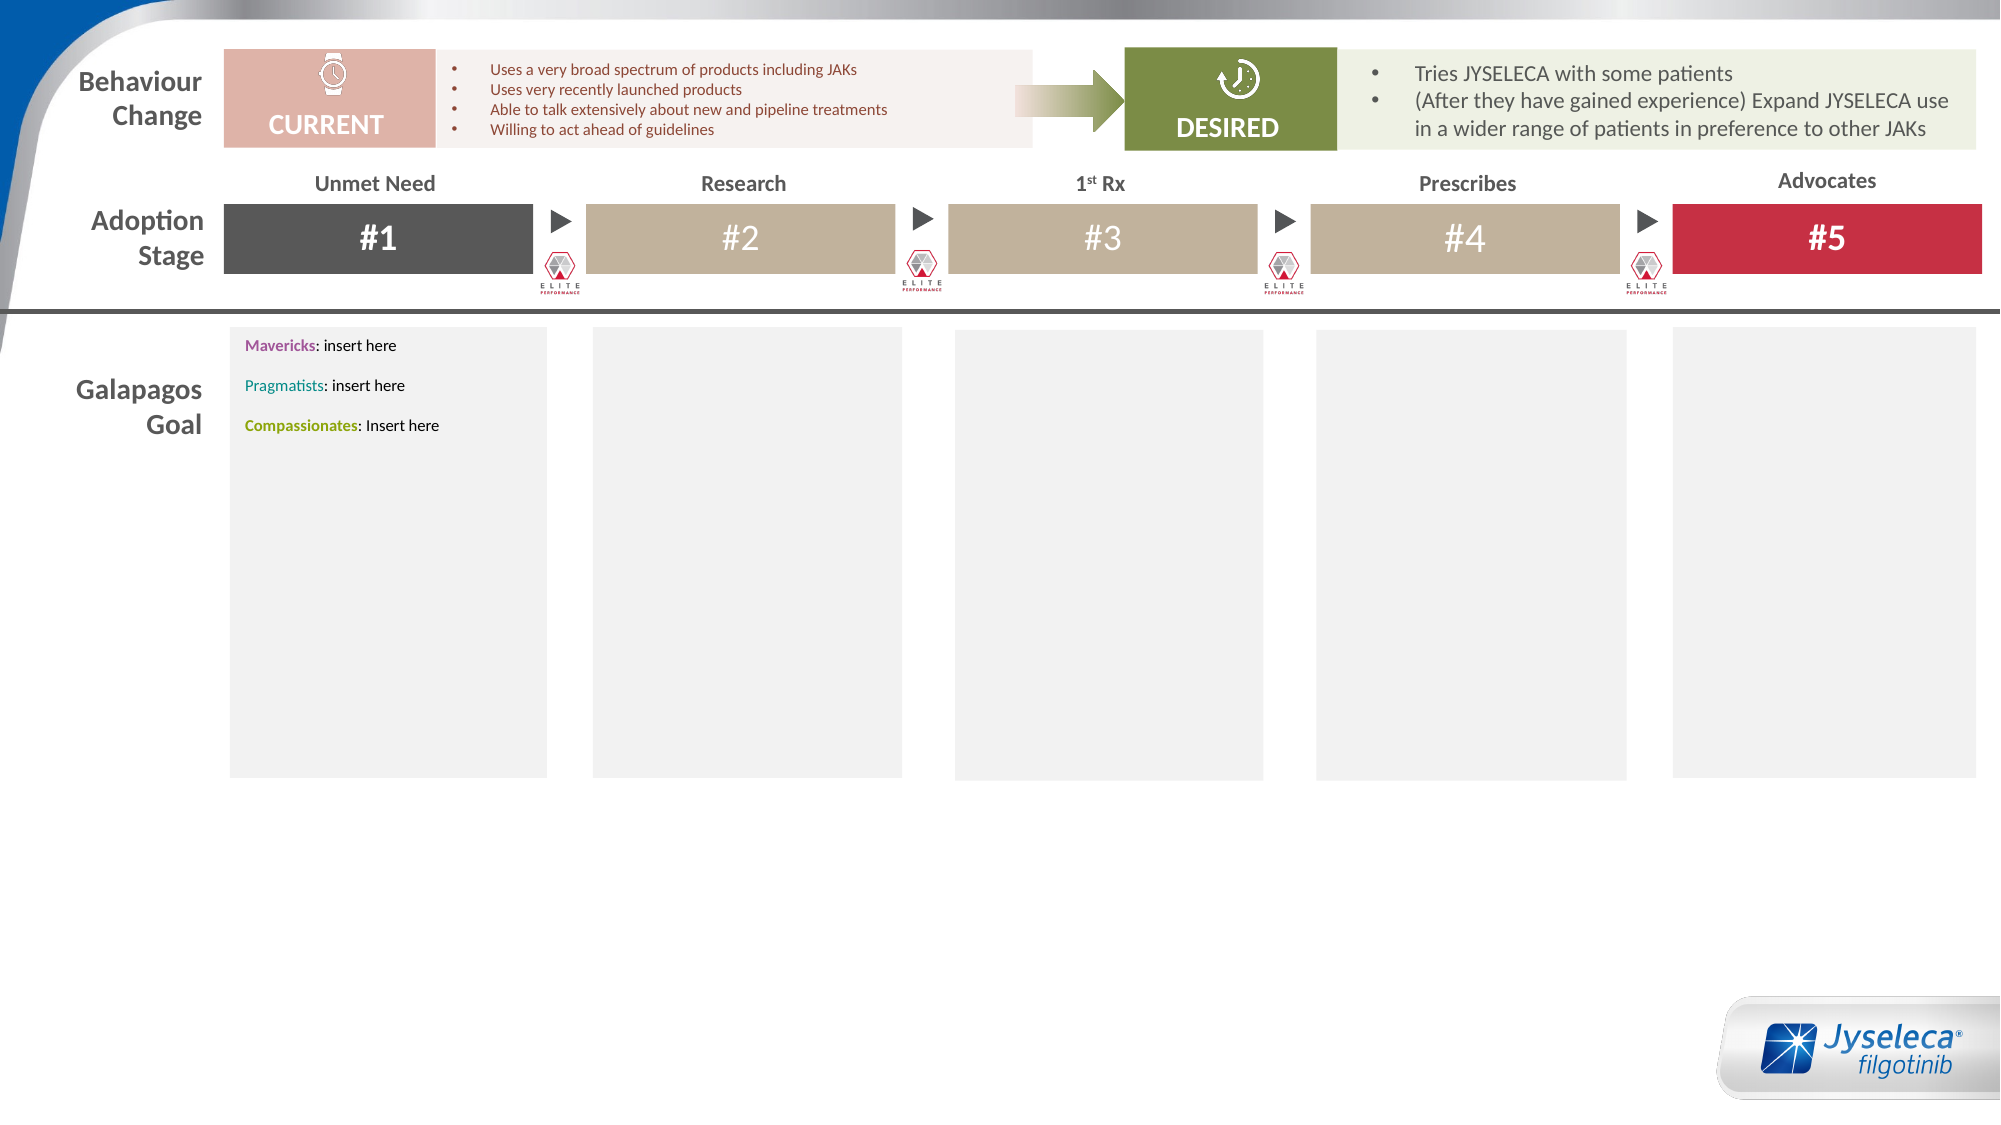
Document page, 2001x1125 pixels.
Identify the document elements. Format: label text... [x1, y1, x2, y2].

text_box [912, 206, 934, 231]
text_box [550, 209, 572, 234]
text_box [1275, 209, 1297, 234]
text_box Advocates [1726, 158, 1928, 201]
text_box Galapagos Goal [5, 362, 218, 448]
text_box [955, 329, 1264, 781]
picture [0, 0, 2000, 309]
text_box Behaviour Change [5, 54, 218, 140]
text_box [1672, 327, 1977, 778]
text_box #1 [223, 204, 534, 274]
text_box Uses a very broad spectrum of products including JAKs Uses very recently launched products Able to talk extensively about new and pipeline treatments Willing to act ahead of guidelines [436, 49, 1033, 148]
text_box Adoption Stage [7, 194, 220, 279]
text_box Research [643, 161, 845, 204]
text_box Unmet Need [274, 161, 476, 204]
text_box #4 [1310, 204, 1620, 274]
text_box [1637, 209, 1659, 234]
text_box #5 [1672, 204, 1983, 274]
text_box Mavericks: insert here Pragmatists: insert here Compassionates: Insert here [229, 327, 547, 778]
text_box CURRENT [223, 49, 436, 148]
text_box 1st Rx [999, 161, 1202, 204]
text_box [592, 327, 903, 778]
text_box #2 [586, 204, 896, 274]
text_box Tries JYSELECA with some patients (After they have gained experience) Expand JYSELECA use in a wider range of patients in preference to other JAKs [1337, 49, 1977, 150]
text_box Prescribes [1367, 161, 1569, 204]
text_box #3 [948, 204, 1258, 274]
picture [0, 314, 2000, 1125]
text_box DESIRED [1124, 47, 1338, 151]
text_box [1013, 67, 1127, 135]
text_box [1316, 329, 1627, 781]
